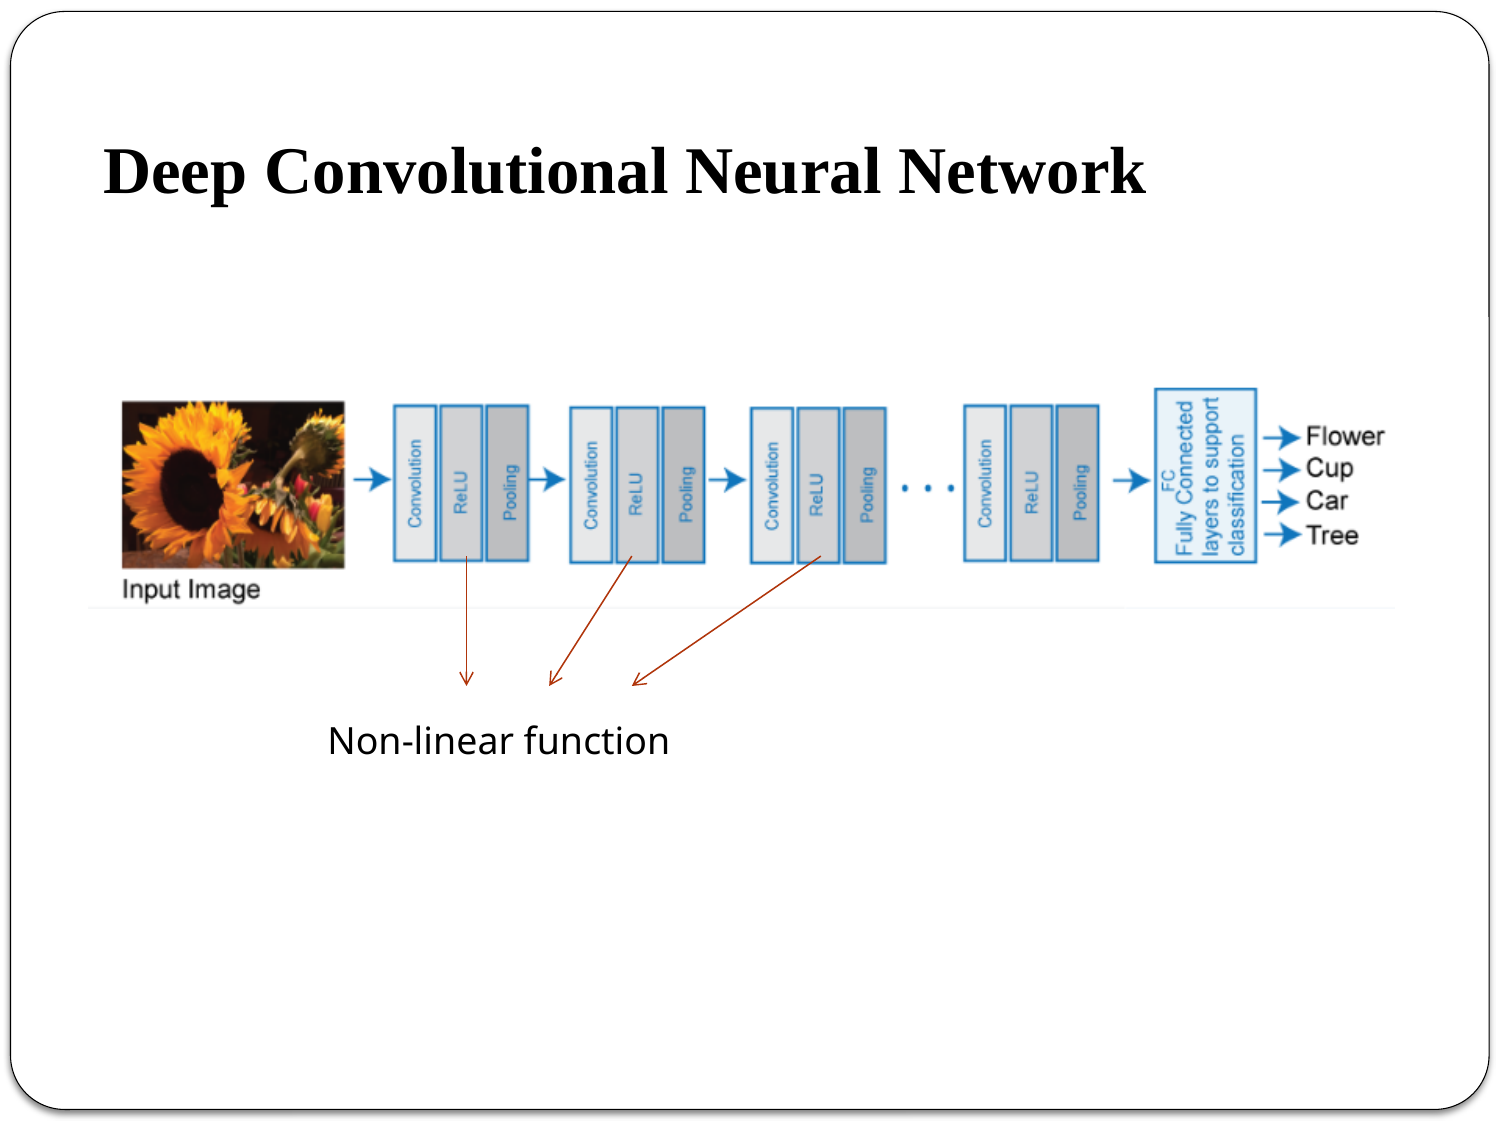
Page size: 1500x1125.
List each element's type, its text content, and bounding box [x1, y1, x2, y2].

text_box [548, 555, 630, 687]
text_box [631, 555, 822, 687]
text_box Non-linear function [312, 709, 686, 770]
picture [88, 385, 1395, 609]
text_box Deep Convolutional Neural Network [88, 119, 1364, 220]
